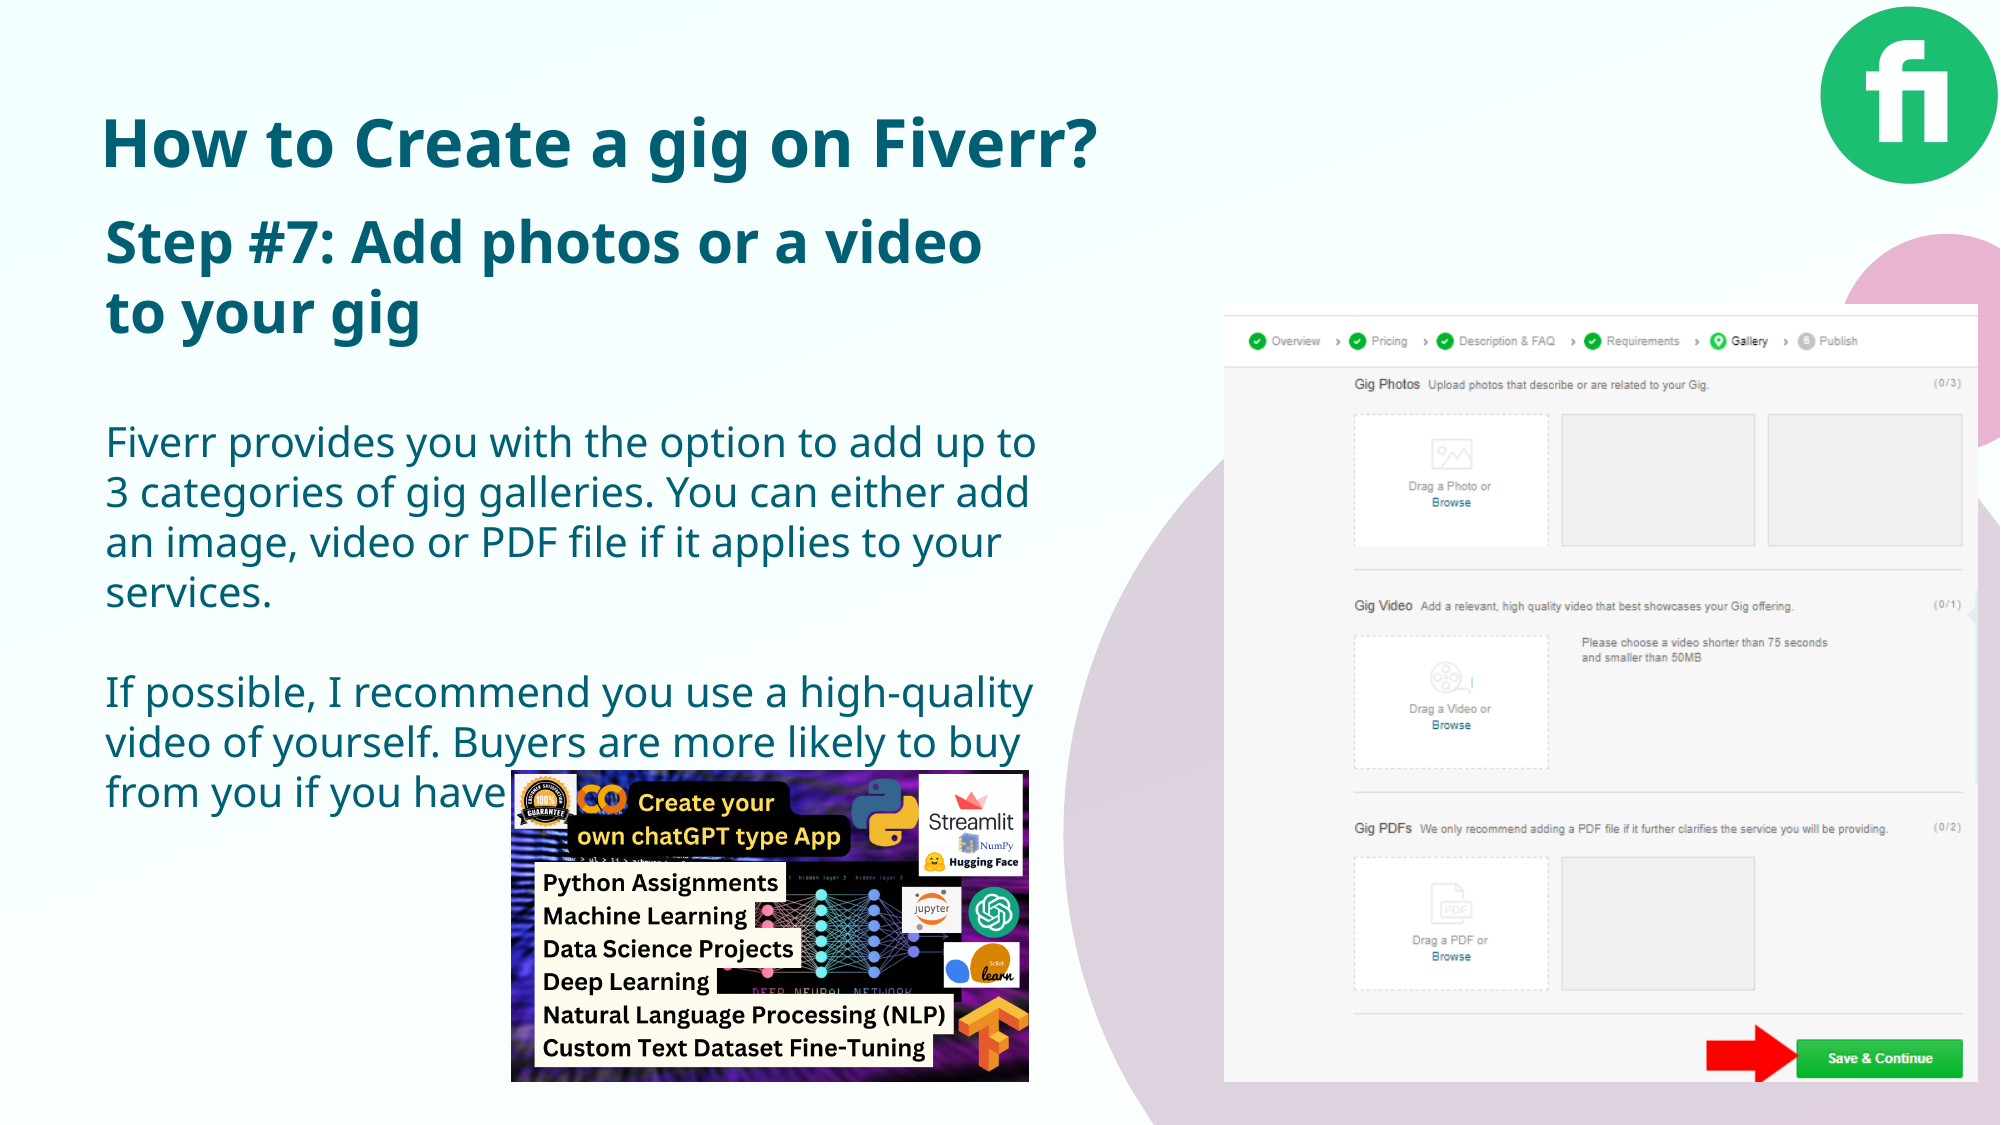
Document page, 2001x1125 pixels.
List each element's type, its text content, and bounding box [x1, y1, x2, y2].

picture [511, 770, 1029, 1082]
list Step #7: Add photos or a video to your gig Fiverr provides you with the option to add up to 3 categories of gig galleries. You can either add an image, video or PDF file if it applies to your services. If possible, I recommend you use a high-quality video of yourself. Buyers are more likely to buy from you if you have a gig video. [90, 198, 1055, 1082]
title How to Create a gig on Fiverr? [85, 93, 1910, 198]
picture [1224, 304, 1978, 1082]
picture [1749, 5, 2000, 185]
